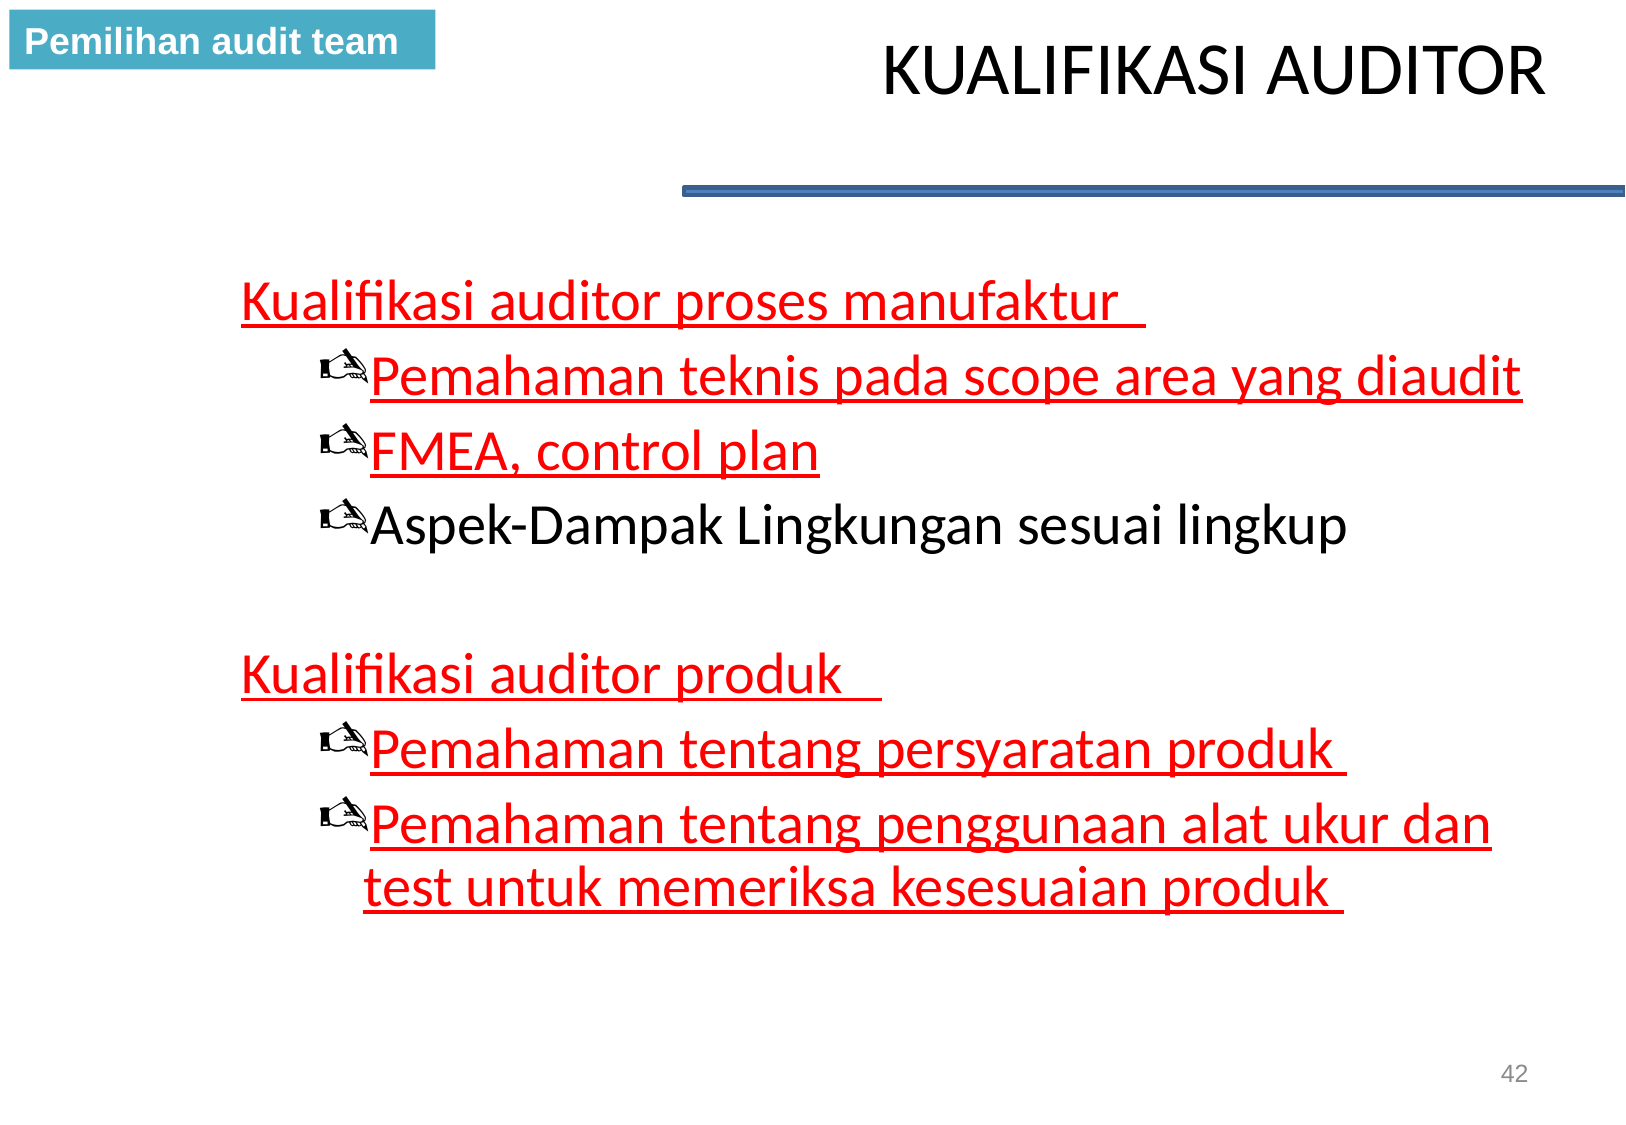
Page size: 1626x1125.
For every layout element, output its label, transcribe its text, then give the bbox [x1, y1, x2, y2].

slide_number 42 [1164, 1042, 1544, 1103]
list Kualifikasi auditor proses manufaktur Pemahaman teknis pada scope area yang diaudit FMEA, control plan Aspek-Dampak Lingkungan sesuai lingkup Kualifikasi auditor produk Pemahaman tentang persyaratan produk Pemahaman tentang penggunaan alat ukur dan test untuk memeriksa kesesuaian produk [226, 263, 1602, 1079]
text_box Pemilihan audit team [9, 9, 193, 70]
title KUALIFIKASI AUDITOR [226, 11, 1563, 200]
text_box Pemilihan audit team [202, 9, 436, 70]
text_box [682, 185, 1625, 197]
